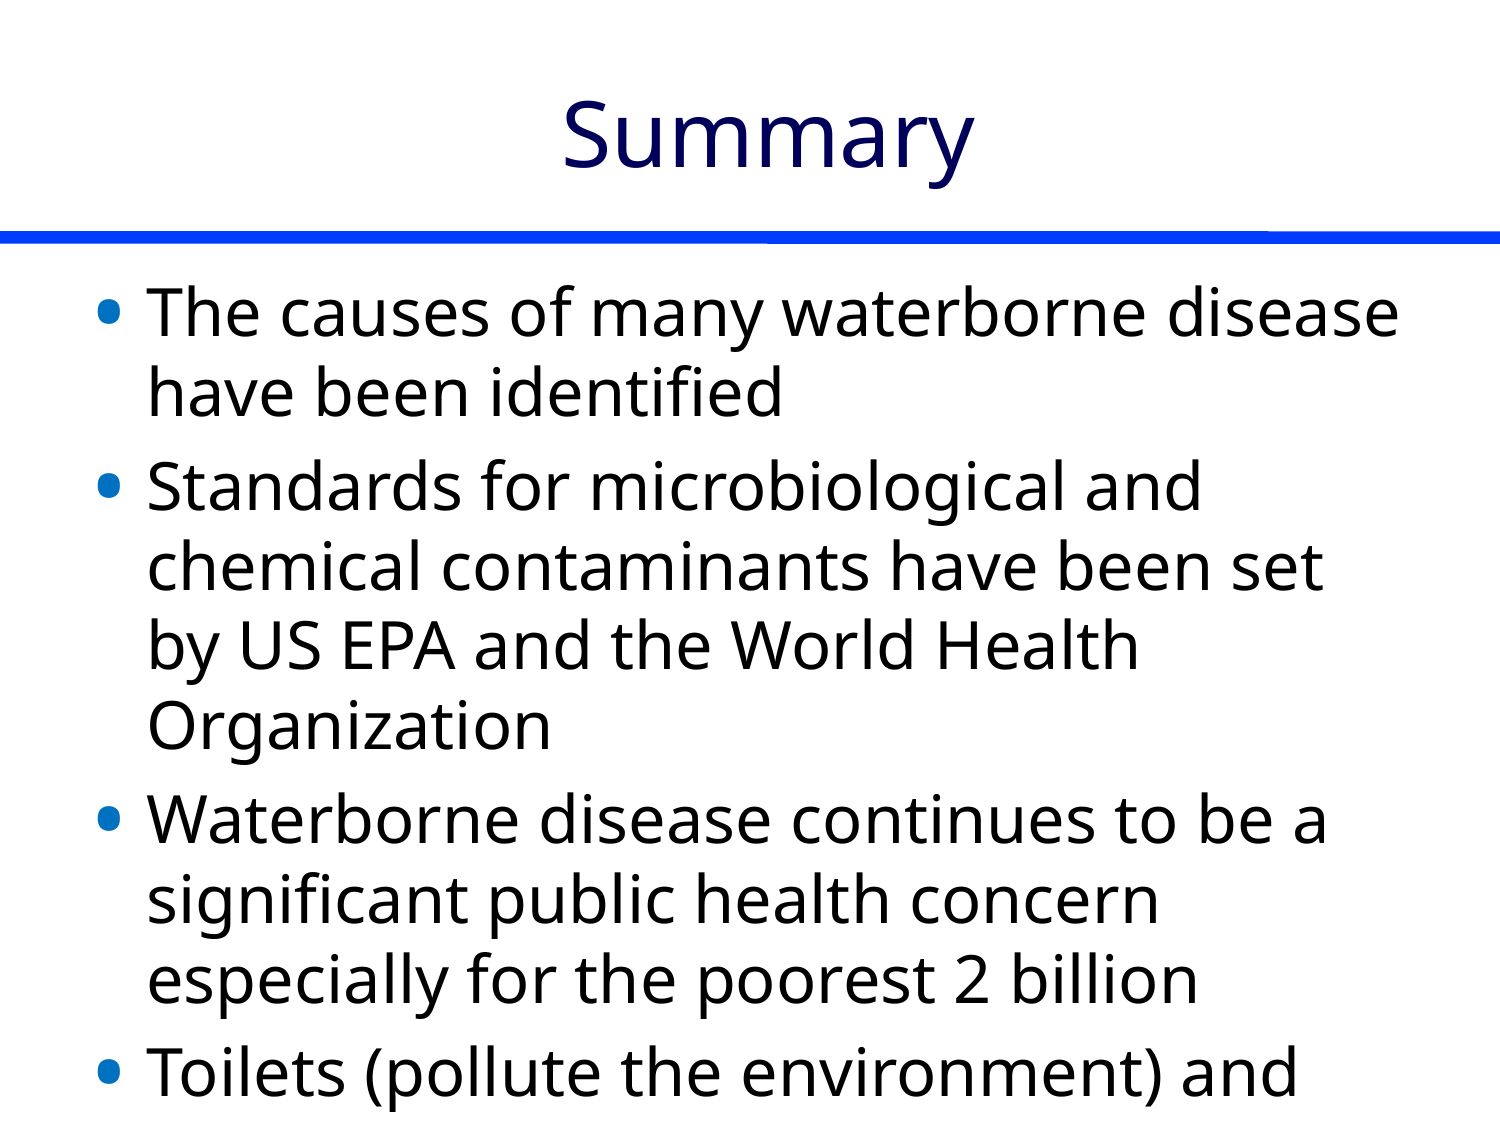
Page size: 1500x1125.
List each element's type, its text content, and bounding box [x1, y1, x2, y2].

list The causes of many waterborne disease have been identified Standards for microbiological and chemical contaminants have been set by US EPA and the World Health Organization Waterborne disease continues to be a significant public health concern especially for the poorest 2 billion Toilets (pollute the environment) and Sinks (clean our hands) [74, 262, 1426, 1006]
title Summary [75, 37, 1463, 225]
